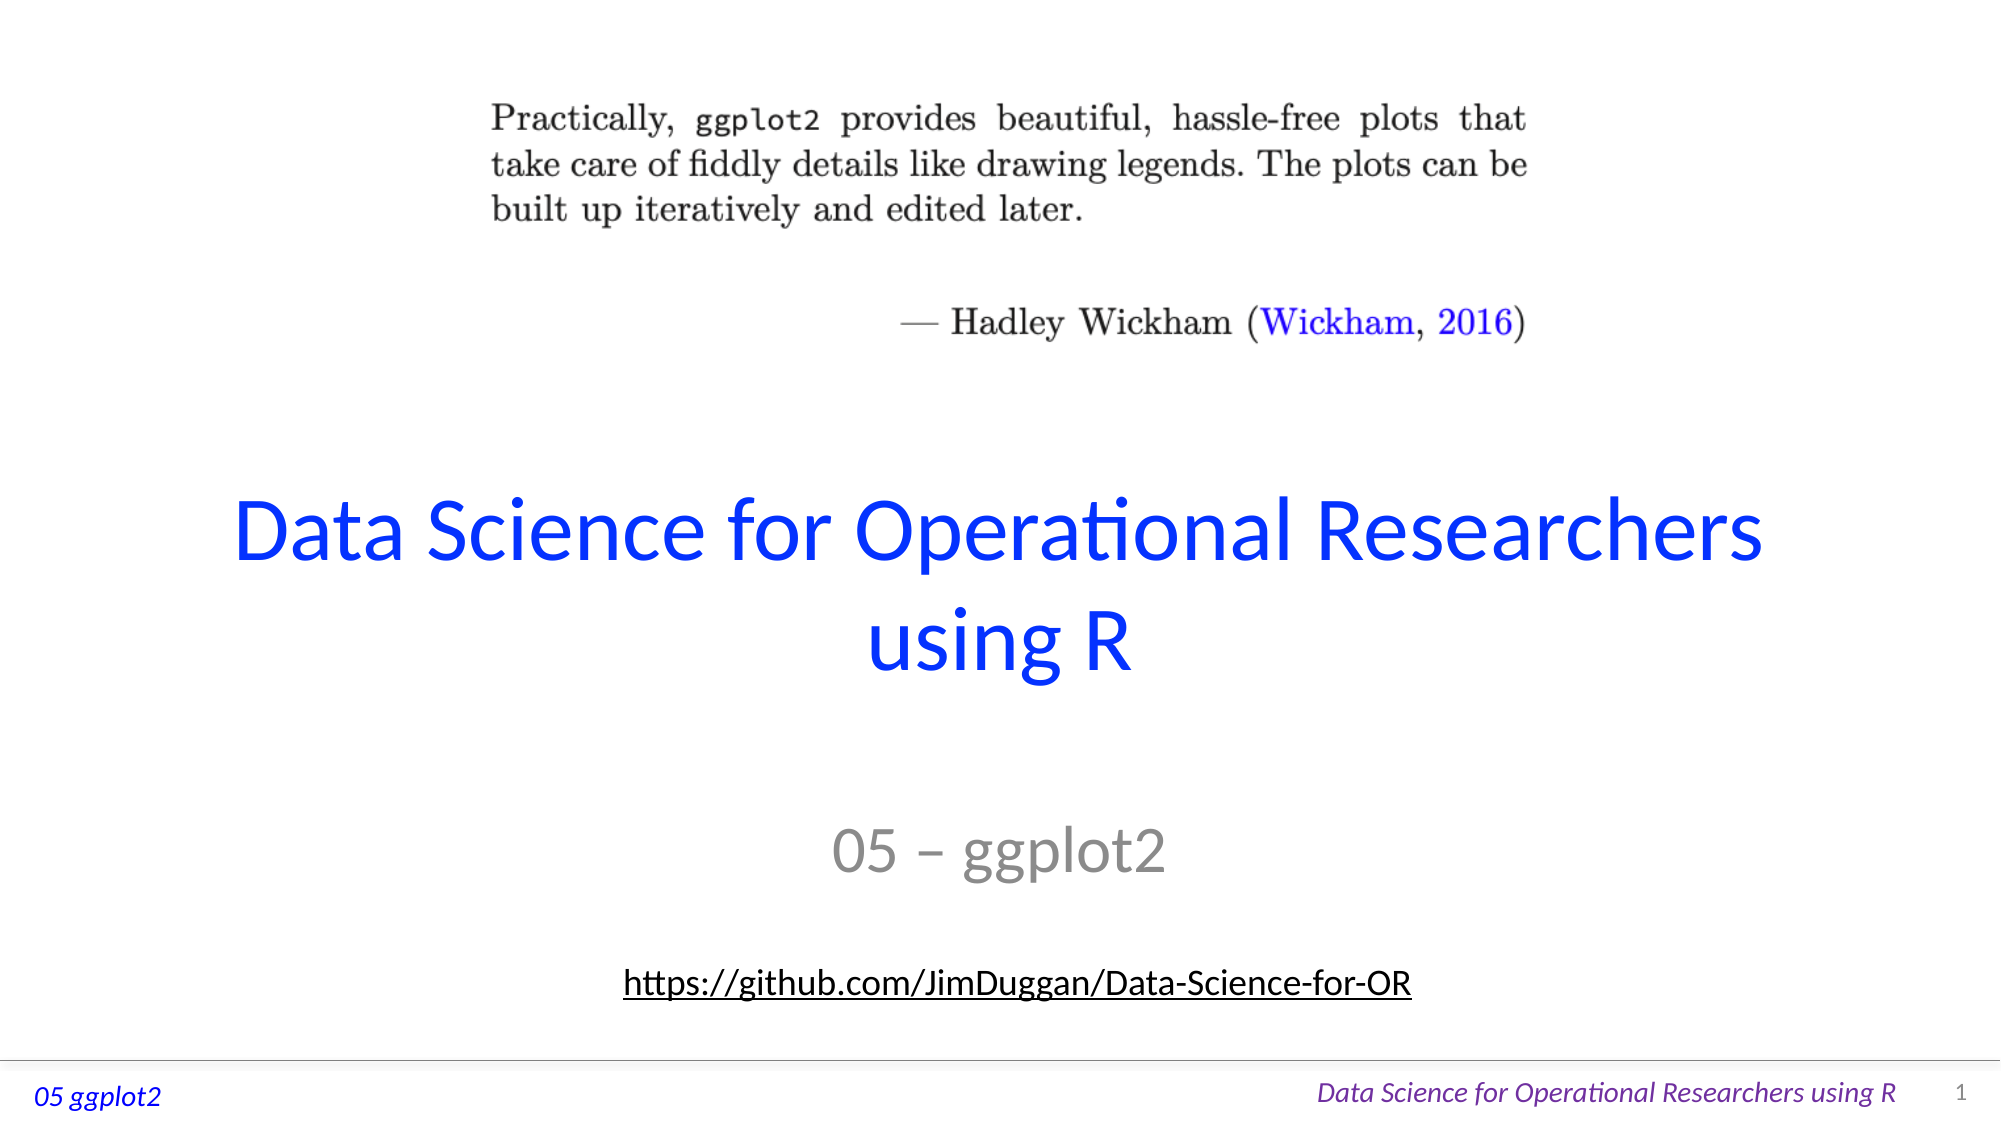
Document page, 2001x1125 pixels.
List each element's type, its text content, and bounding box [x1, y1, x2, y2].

slide_number 1 [1899, 1060, 1983, 1120]
title Data Science for Operational Researchers using R [150, 458, 1850, 700]
subtitle 05 – ggplot2 [300, 798, 1700, 933]
picture [471, 72, 1610, 376]
text_box https://github.com/JimDuggan/Data-Science-for-OR [608, 950, 1610, 1010]
